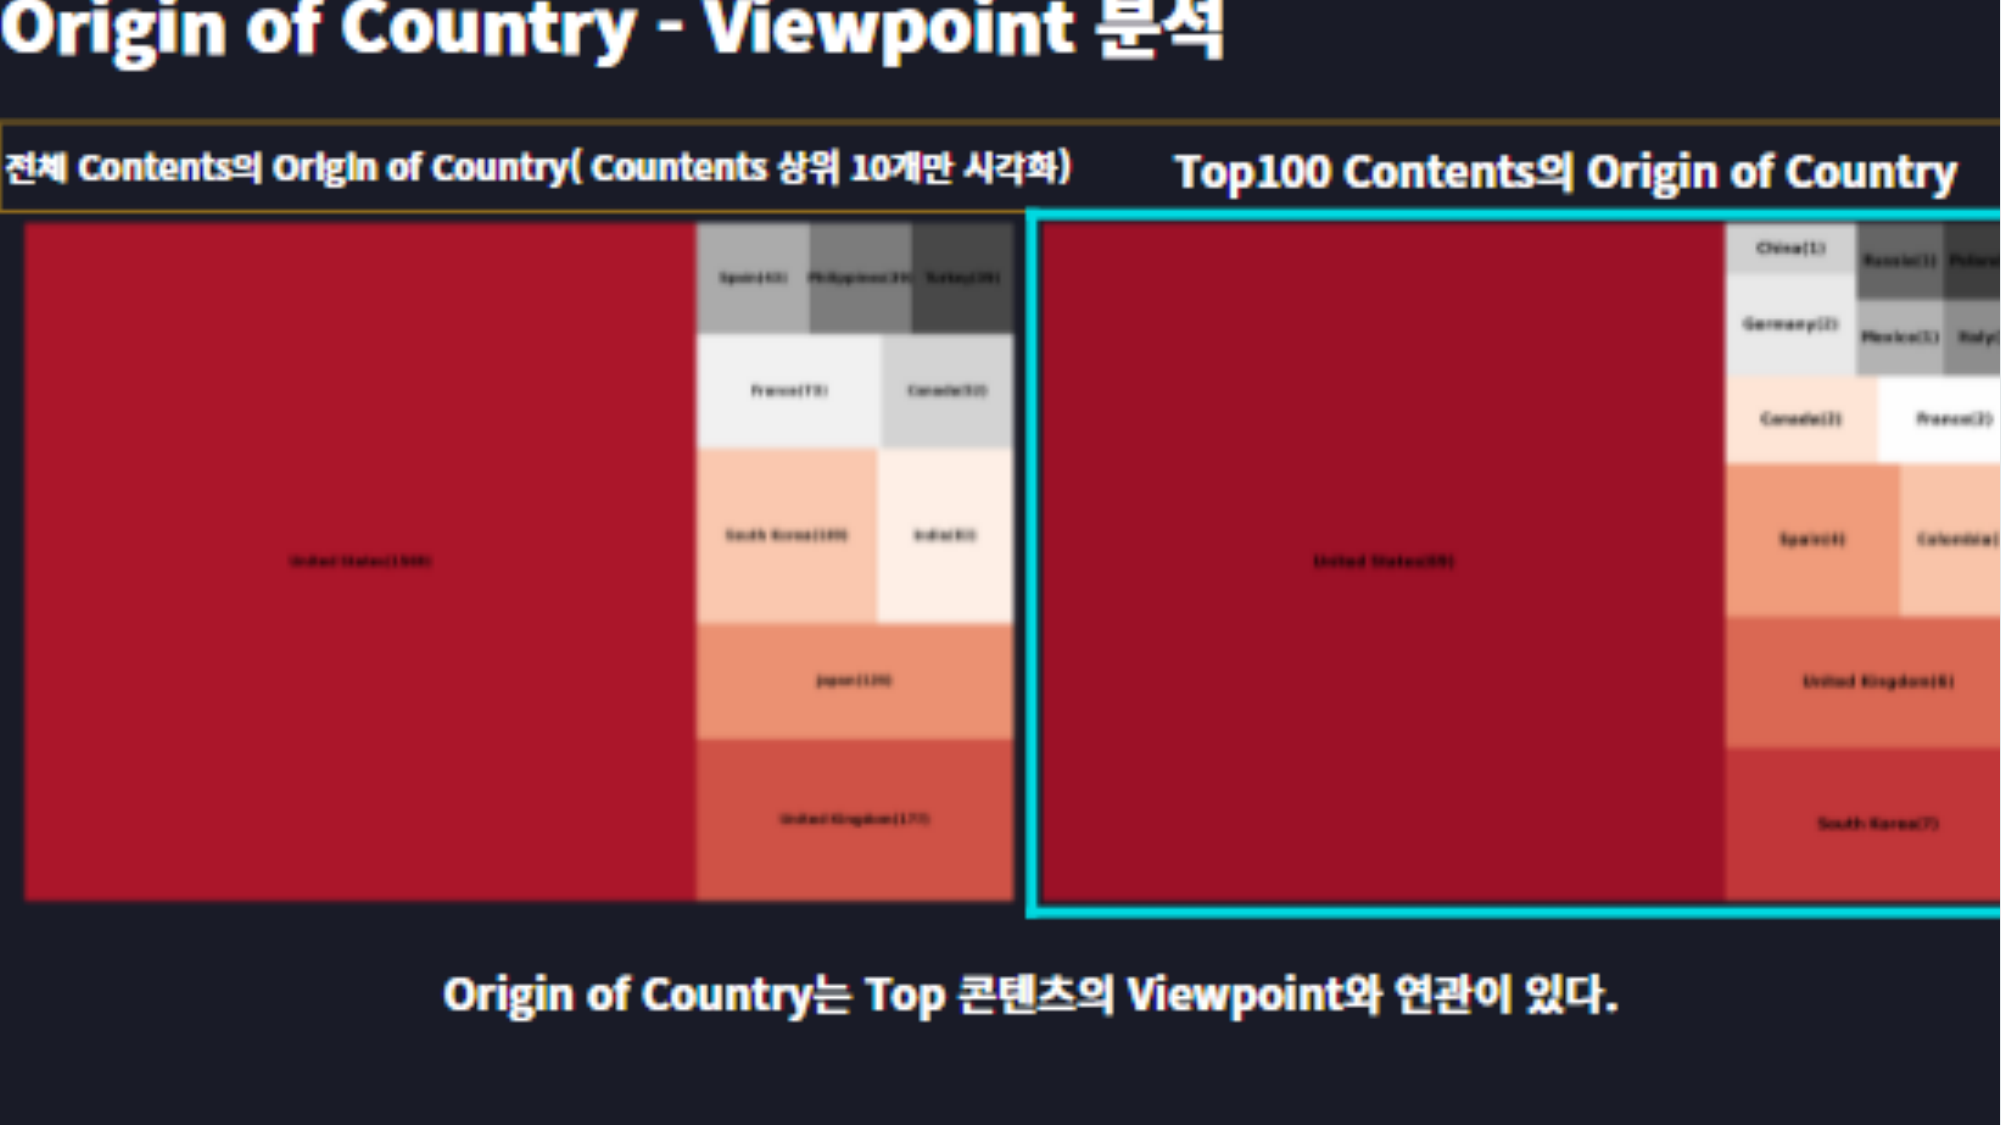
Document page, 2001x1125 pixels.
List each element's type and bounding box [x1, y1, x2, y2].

list [0, 0, 2000, 1125]
